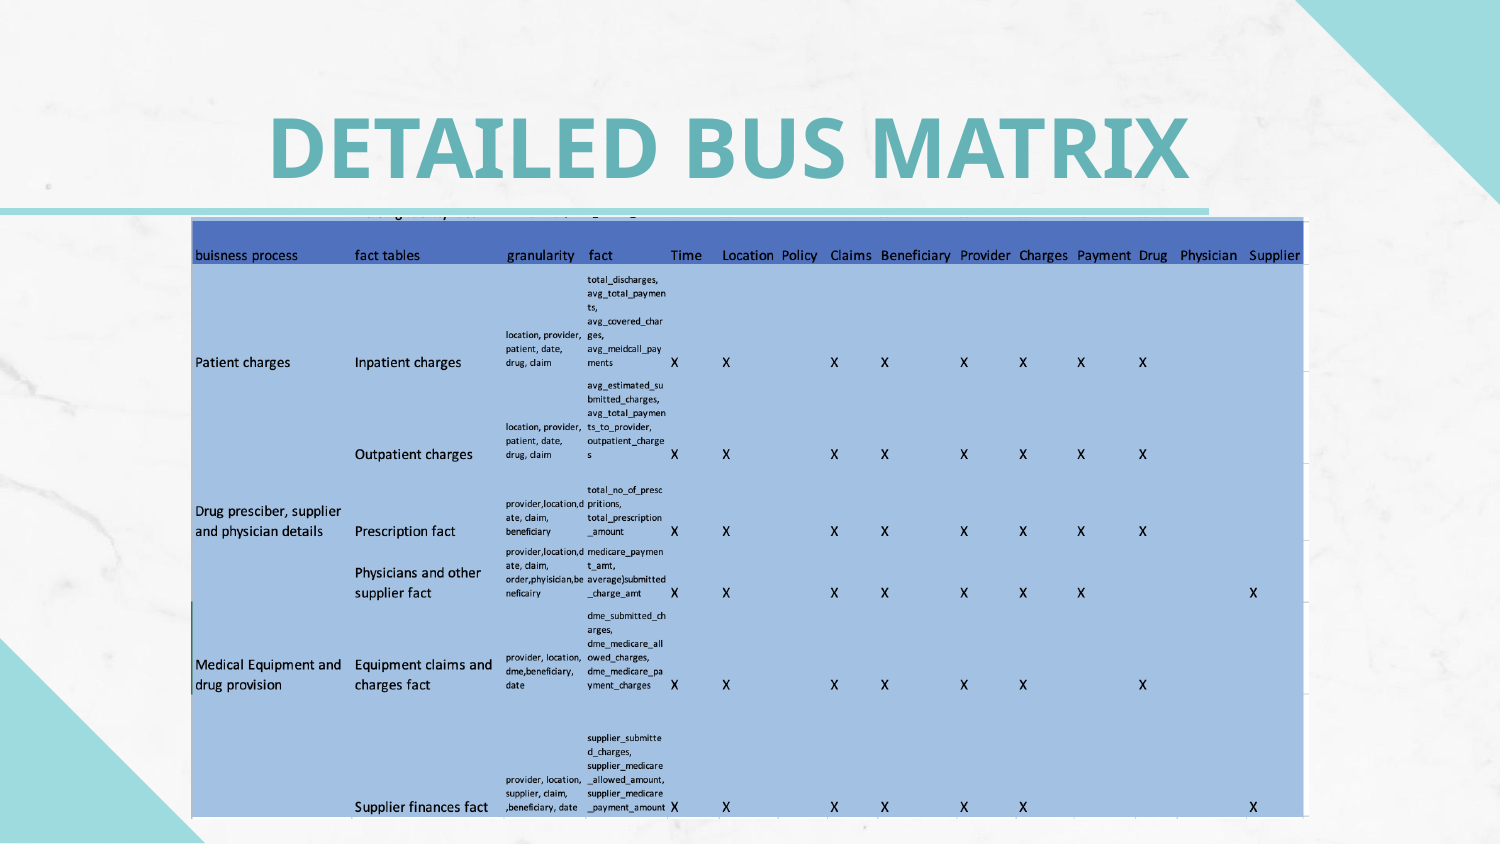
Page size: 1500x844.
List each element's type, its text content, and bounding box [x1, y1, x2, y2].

picture [0, 0, 1500, 844]
title DETAILED BUS MATRIX [179, 98, 1278, 193]
